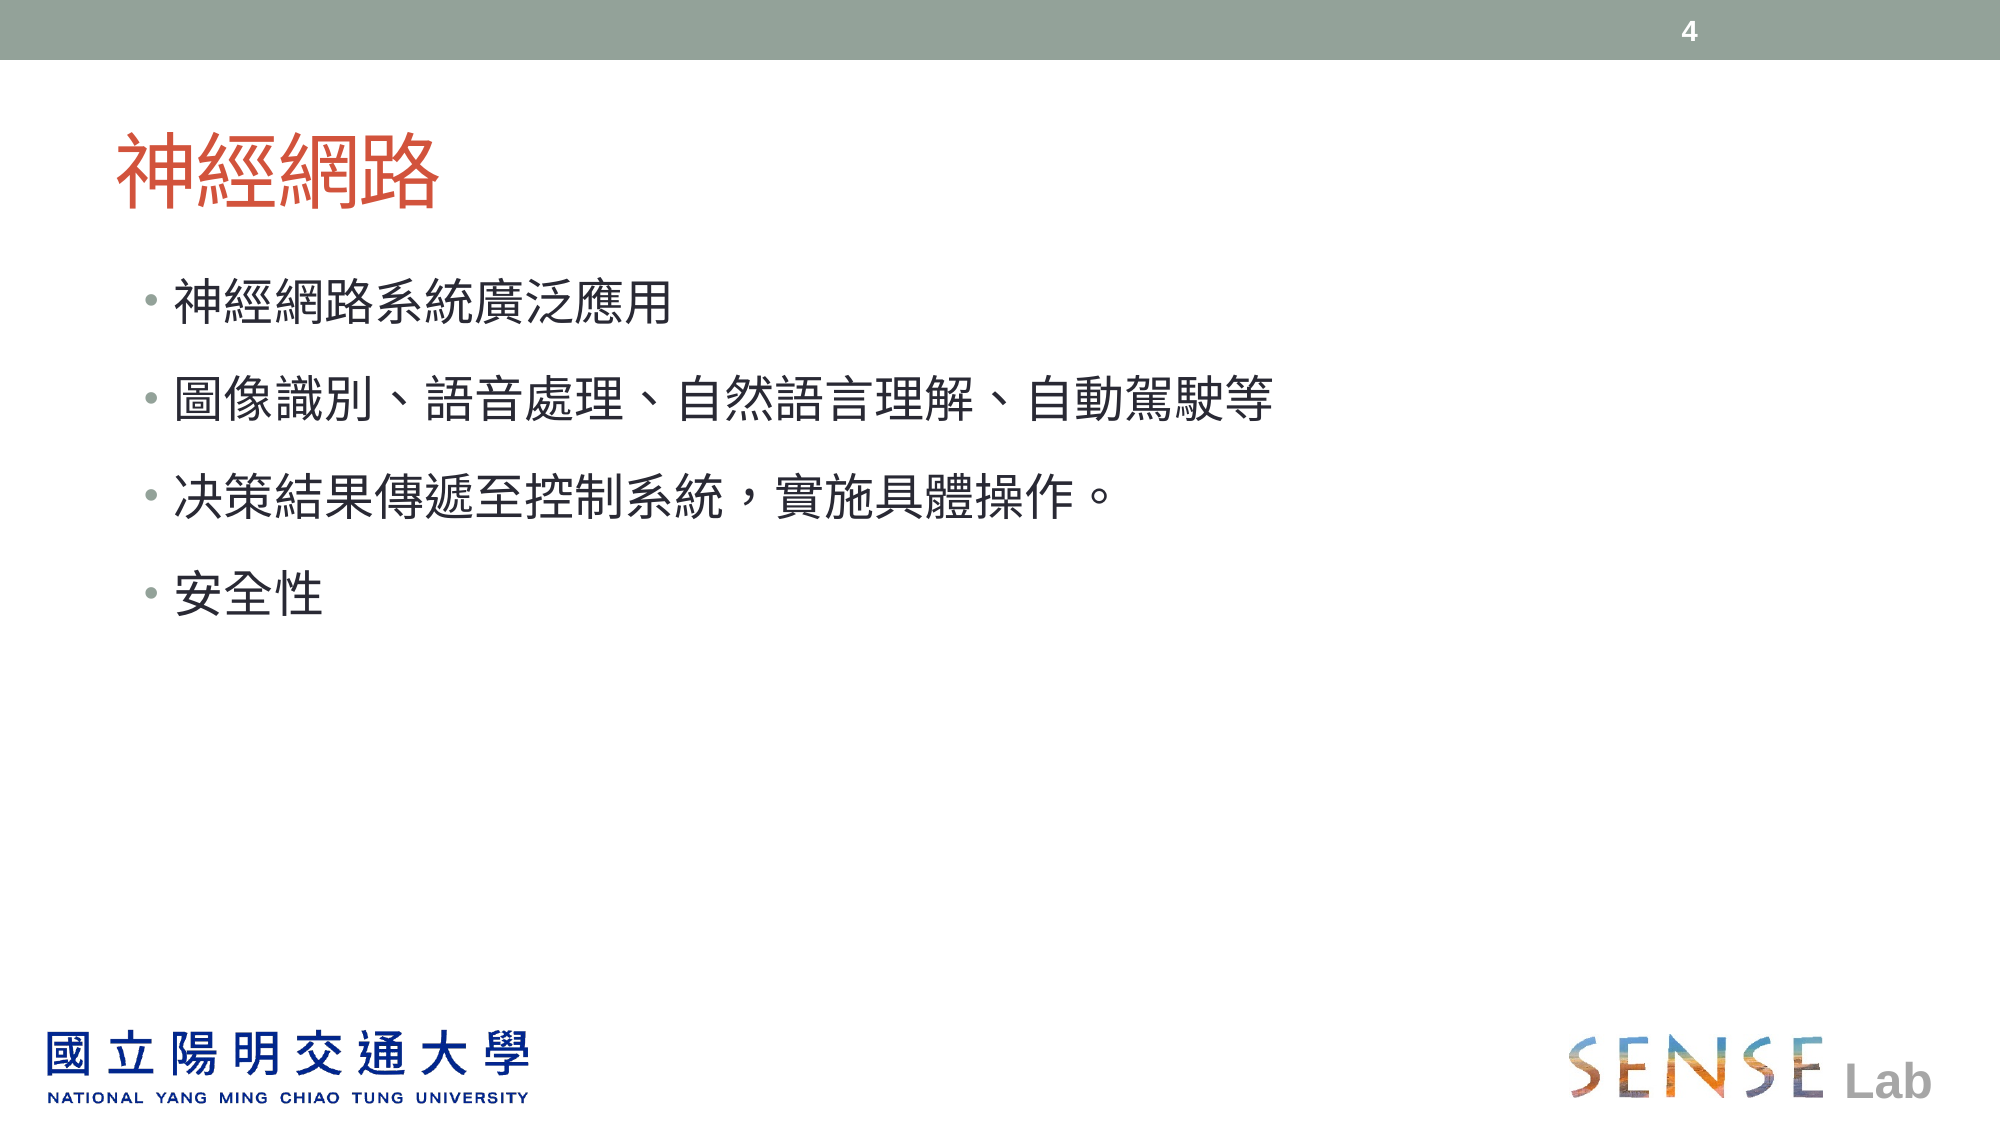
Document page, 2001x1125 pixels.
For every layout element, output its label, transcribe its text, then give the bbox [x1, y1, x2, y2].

slide_number 4 [1666, 3, 1900, 57]
title 神經網路 [99, 87, 1900, 250]
picture [37, 1022, 538, 1110]
list 神經網路系統廣泛應用 圖像識別、語音處理、自然語言理解、自動駕駛等 决策結果傳遞至控制系統，實施具體操作。 安全性 [99, 262, 1900, 1063]
picture [1569, 1063, 1823, 1098]
